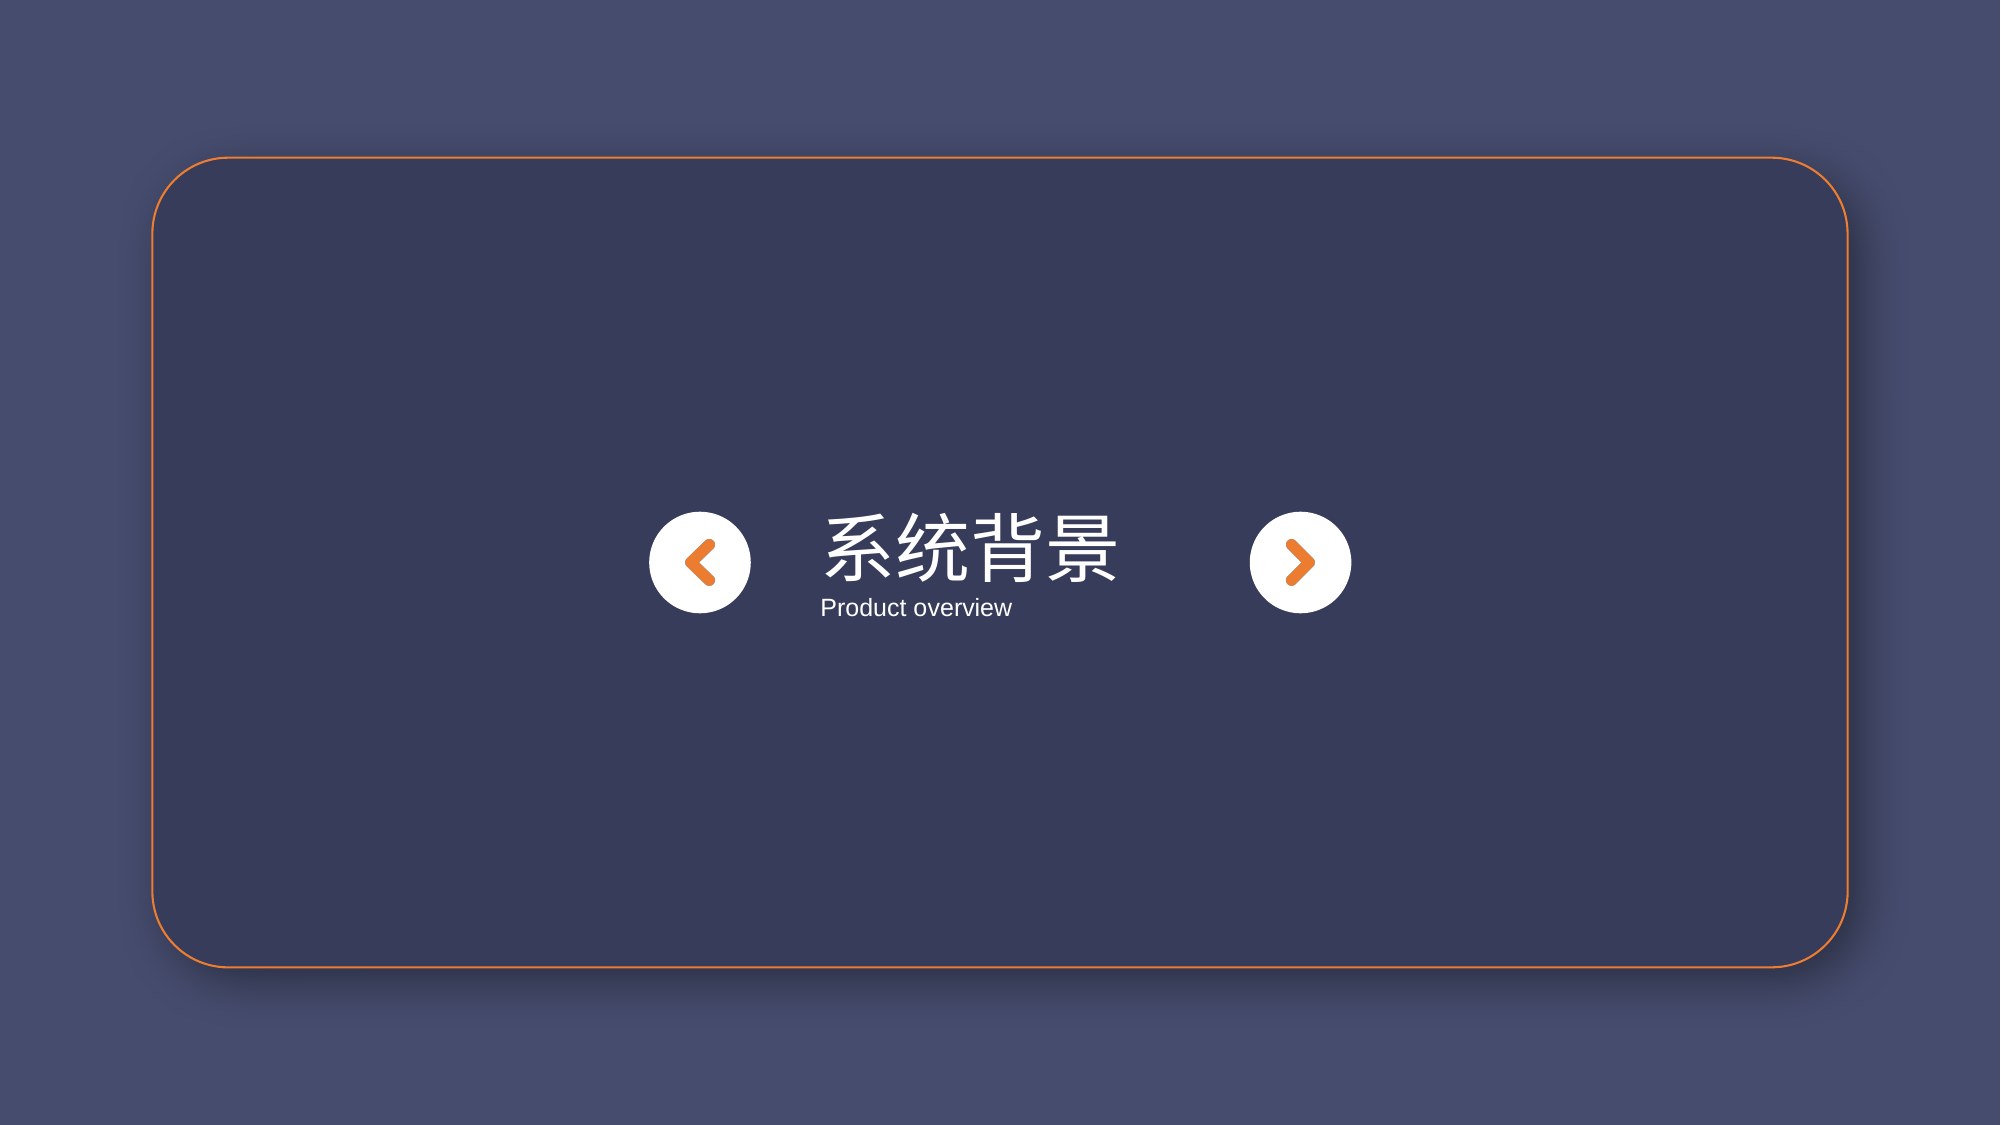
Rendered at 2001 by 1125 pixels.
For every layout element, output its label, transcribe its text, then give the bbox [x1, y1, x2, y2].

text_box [1249, 511, 1352, 614]
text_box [649, 511, 751, 614]
text_box 系统背景 Product overview [805, 494, 1195, 630]
text_box [151, 156, 1849, 969]
